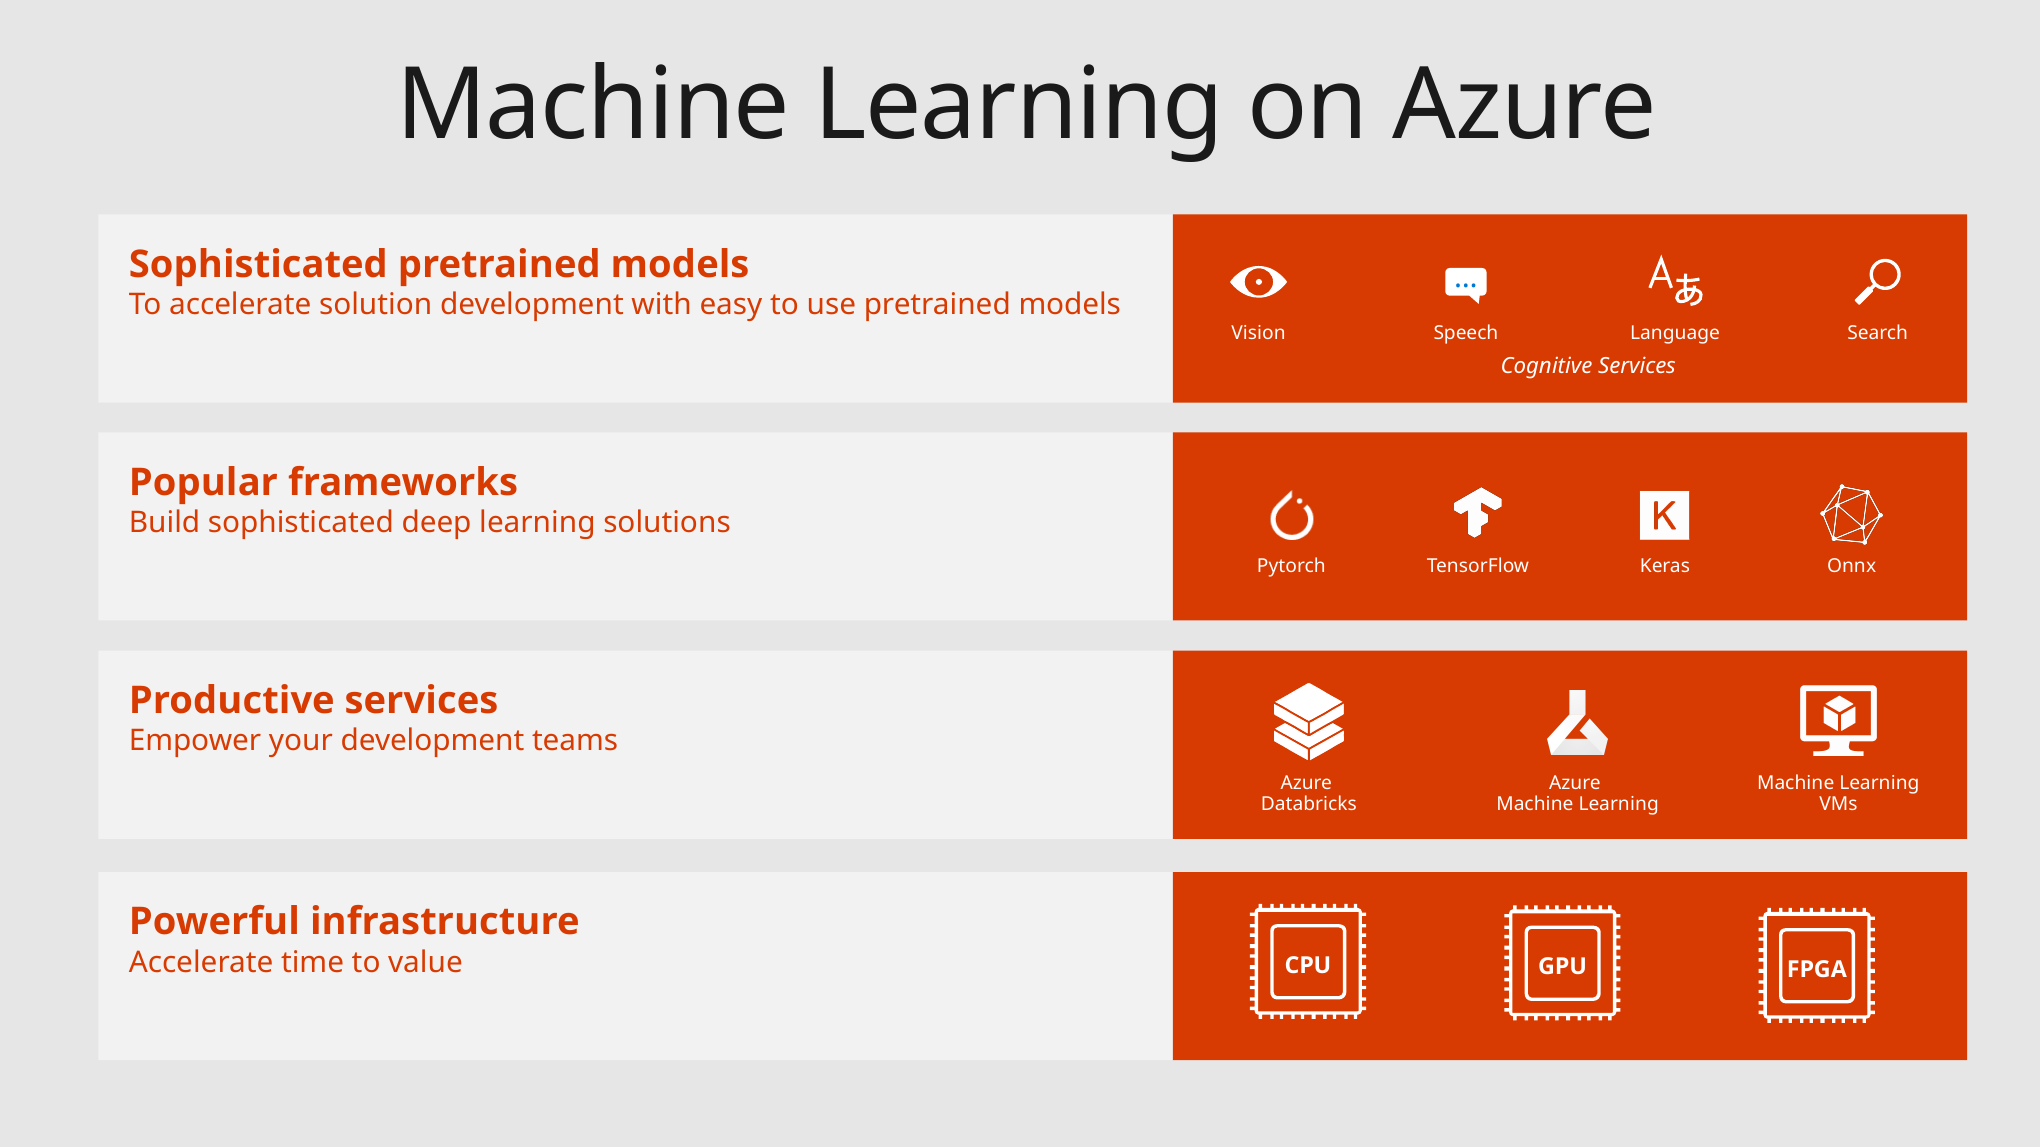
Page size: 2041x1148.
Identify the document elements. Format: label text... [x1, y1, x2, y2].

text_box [1747, 907, 1886, 1023]
picture [1820, 484, 1883, 546]
text_box Productive services Empower your development teams [98, 650, 1172, 840]
text_box Speech [1408, 314, 1524, 351]
text_box Powerful infrastructure Accelerate time to value [98, 871, 1172, 1061]
text_box Onnx [1761, 548, 1942, 585]
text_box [1238, 903, 1377, 1020]
text_box [1172, 432, 1968, 621]
text_box [1172, 214, 1968, 403]
text_box Sophisticated pretrained models To accelerate solution development with easy to use pretrained models [98, 214, 1172, 403]
picture [1454, 486, 1502, 538]
text_box TensorFlow [1388, 548, 1569, 585]
text_box [1649, 259, 1672, 288]
text_box [1854, 258, 1901, 305]
title Machine Learning on Azure [104, 38, 1949, 214]
text_box Keras [1574, 548, 1755, 585]
picture [1800, 682, 1877, 760]
text_box [1172, 871, 1968, 1061]
text_box Search [1815, 314, 1941, 351]
text_box Azure Machine Learning [1467, 765, 1688, 822]
text_box Popular frameworks Build sophisticated deep learning solutions [98, 432, 1172, 621]
text_box [1676, 273, 1702, 305]
text_box Pytorch [1201, 548, 1382, 585]
text_box Cognitive Services [1431, 342, 1746, 391]
text_box Machine Learning VMs [1728, 765, 1949, 822]
text_box [1172, 650, 1968, 840]
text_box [1272, 681, 1346, 763]
picture [1639, 489, 1691, 540]
picture [1544, 689, 1611, 756]
picture [1264, 489, 1318, 540]
text_box Vision [1201, 314, 1316, 351]
text_box Language [1612, 314, 1739, 342]
text_box … [1445, 267, 1487, 304]
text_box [1493, 905, 1632, 1021]
text_box Azure Databricks [1219, 765, 1399, 822]
text_box [1230, 265, 1288, 298]
